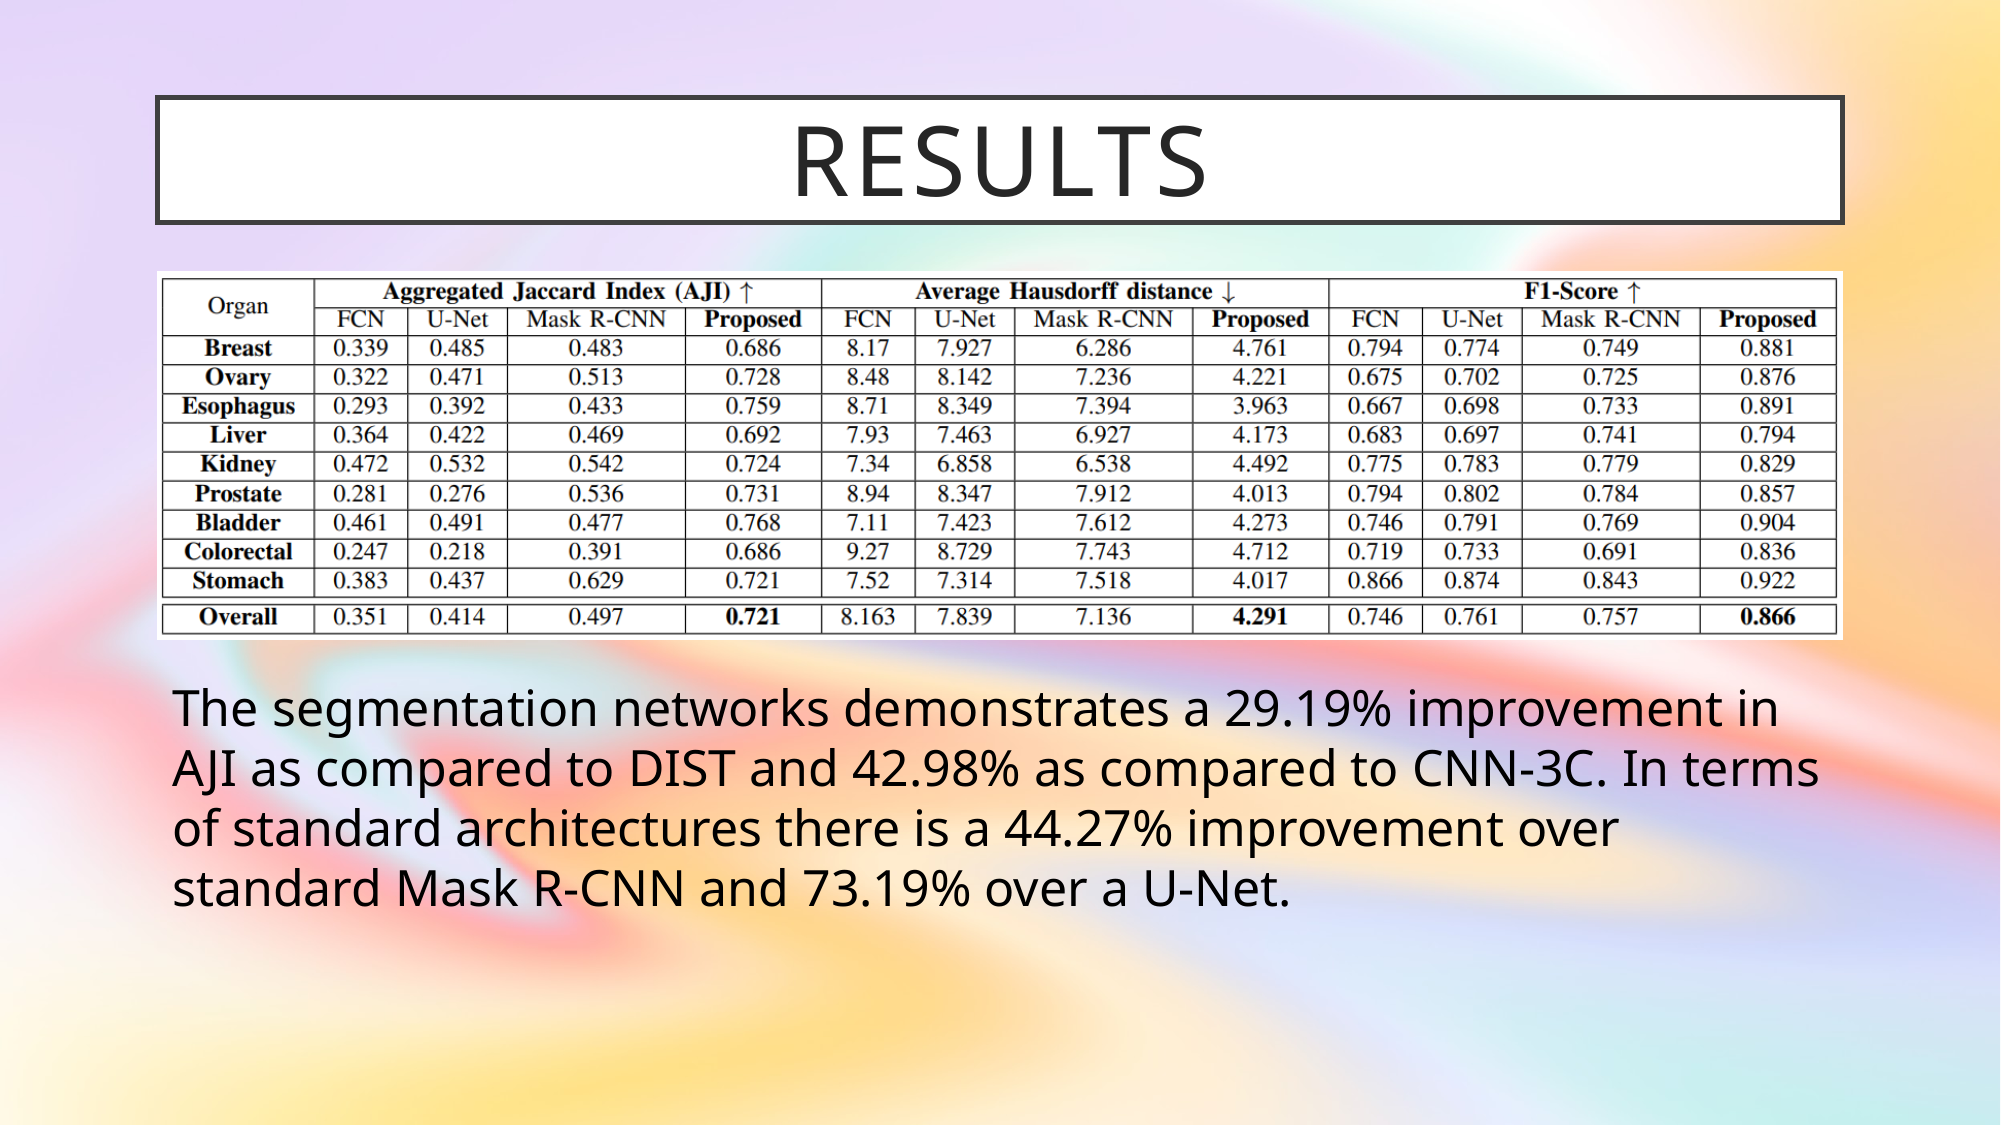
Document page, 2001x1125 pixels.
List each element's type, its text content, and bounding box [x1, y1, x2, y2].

title Results [155, 95, 1845, 225]
picture [0, 0, 2001, 1125]
text_box The segmentation networks demonstrates a 29.19% improvement in AJI as compared to DIST and 42.98% as compared to CNN-3C. In terms of standard architectures there is a 44.27% improvement over standard Mask R-CNN and 73.19% over a U-Net. [157, 669, 1843, 925]
